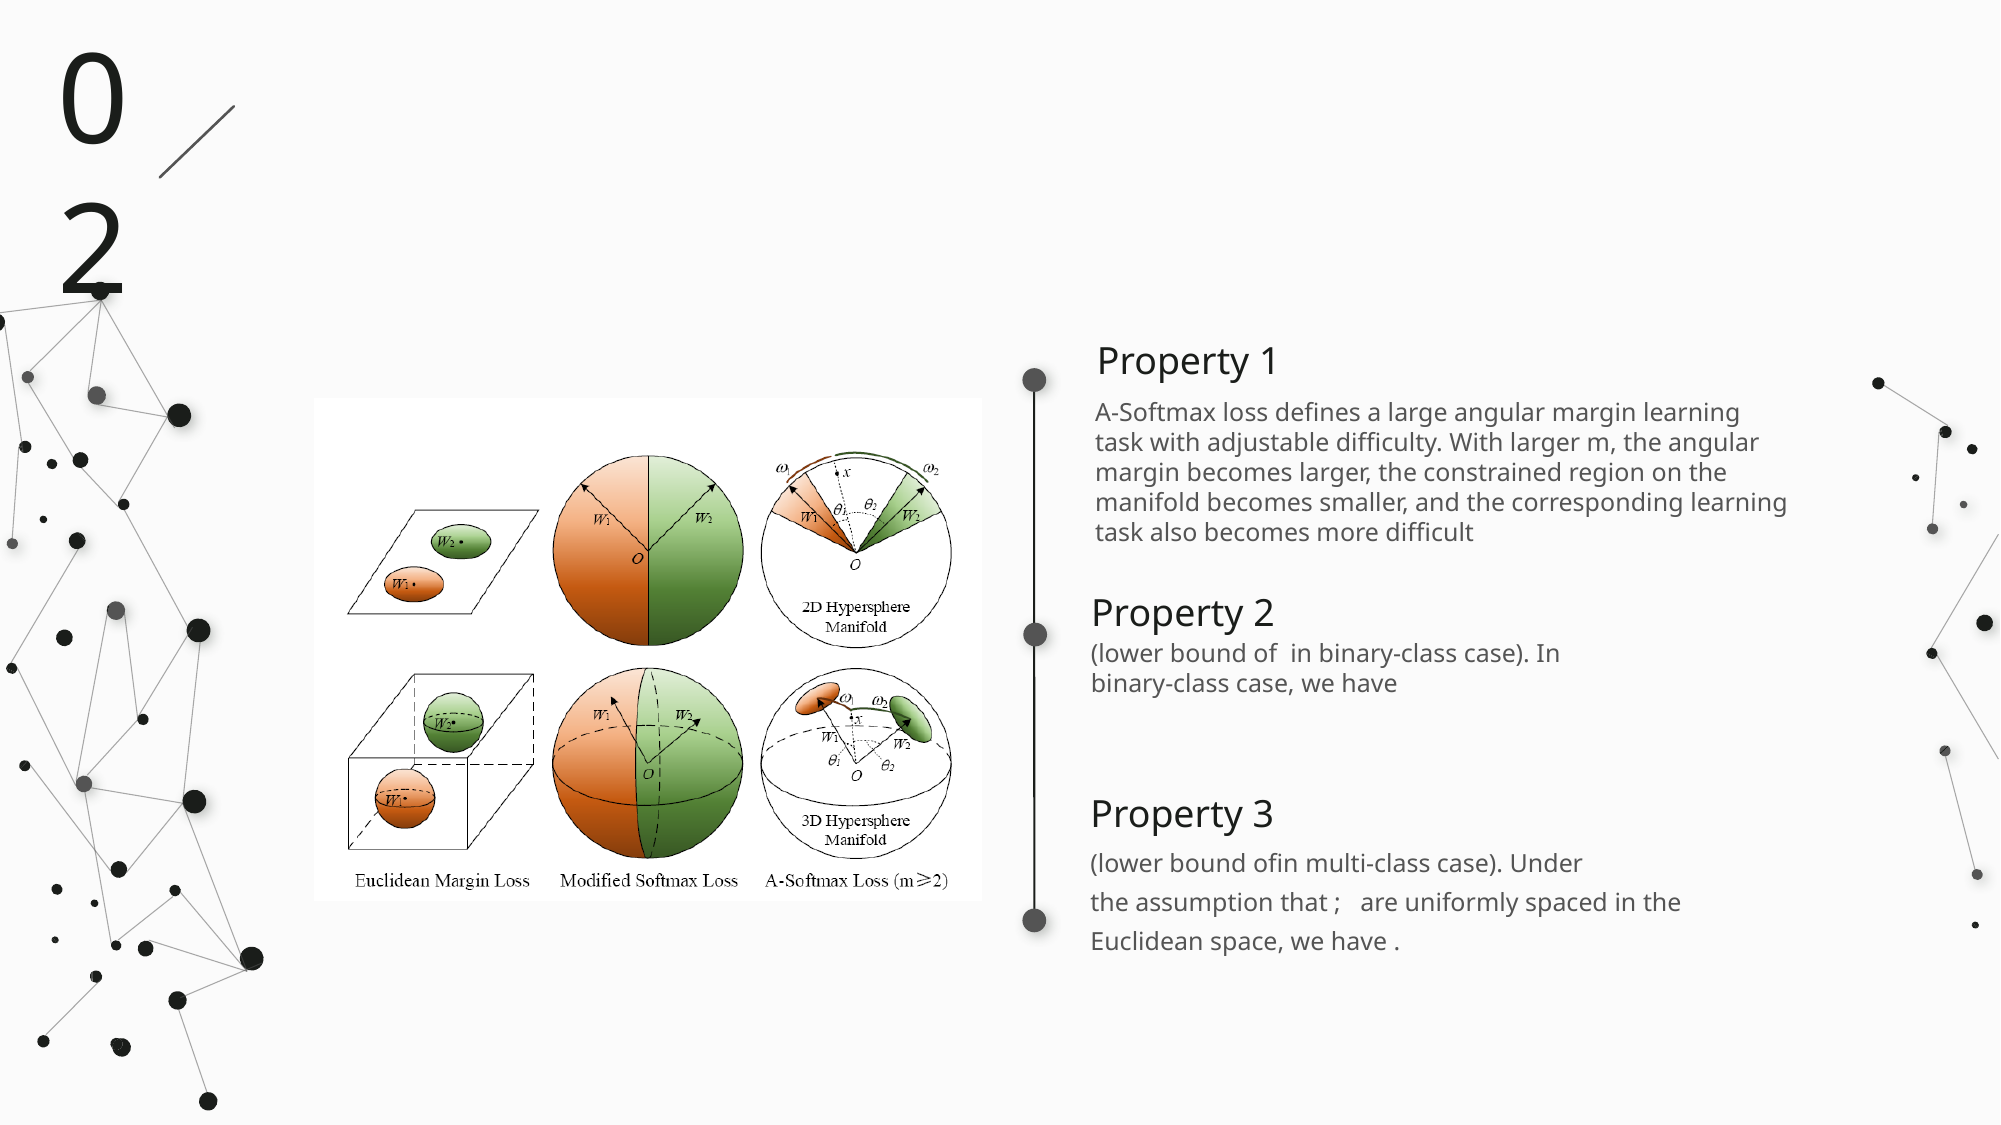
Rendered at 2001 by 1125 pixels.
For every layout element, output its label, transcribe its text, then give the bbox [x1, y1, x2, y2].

text_box [1966, 444, 1978, 455]
text_box [1924, 646, 1939, 661]
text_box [0, 329, 20, 448]
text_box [30, 765, 111, 871]
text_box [180, 892, 241, 955]
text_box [1931, 534, 1999, 648]
text_box [86, 385, 101, 406]
text_box 02 [42, 10, 214, 326]
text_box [1932, 430, 1940, 529]
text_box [97, 404, 168, 418]
text_box [1022, 621, 1034, 648]
text_box [72, 452, 89, 468]
text_box Property 3 [1075, 782, 1290, 843]
text_box [51, 883, 63, 895]
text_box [49, 980, 92, 1041]
text_box [241, 946, 264, 963]
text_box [11, 549, 79, 663]
text_box [137, 714, 149, 726]
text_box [17, 667, 76, 786]
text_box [124, 510, 197, 619]
text_box [1021, 367, 1048, 393]
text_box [192, 642, 201, 790]
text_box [1884, 385, 1940, 430]
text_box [111, 785, 183, 804]
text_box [122, 418, 168, 499]
text_box [37, 1035, 50, 1048]
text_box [84, 804, 116, 941]
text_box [107, 506, 130, 608]
text_box [112, 1038, 131, 1057]
picture [314, 398, 983, 901]
text_box [108, 608, 124, 621]
text_box [170, 884, 181, 897]
text_box [67, 530, 87, 550]
text_box [23, 440, 28, 453]
text_box [93, 970, 103, 983]
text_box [28, 383, 80, 453]
text_box [20, 370, 35, 385]
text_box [124, 619, 142, 714]
text_box [1021, 907, 1048, 934]
text_box [1872, 377, 1885, 390]
text_box [46, 458, 58, 470]
text_box [199, 1092, 218, 1111]
text_box [111, 940, 122, 951]
text_box A-Softmax loss defines a large angular margin learning task with adjustable difficulty. With larger m, the angular margin becomes larger, the constrained region on the manifold becomes smaller, and the corresponding learning task also becomes more difficult [1080, 388, 1810, 554]
text_box [5, 537, 19, 550]
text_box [82, 613, 108, 765]
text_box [1945, 756, 1978, 880]
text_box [101, 300, 168, 404]
text_box Property 2 [1076, 581, 1290, 641]
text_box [182, 803, 241, 892]
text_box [180, 962, 263, 998]
text_box [112, 1038, 123, 1051]
text_box [187, 617, 212, 644]
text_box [178, 1009, 207, 1093]
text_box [11, 448, 20, 544]
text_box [159, 106, 234, 178]
text_box [1974, 868, 1984, 882]
text_box [1958, 499, 1969, 510]
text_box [126, 804, 183, 873]
text_box [0, 314, 6, 329]
text_box [116, 861, 127, 878]
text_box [0, 300, 102, 314]
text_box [121, 888, 170, 945]
text_box [119, 499, 130, 506]
text_box [1940, 424, 1953, 440]
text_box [81, 467, 119, 507]
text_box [33, 314, 95, 377]
text_box [183, 789, 208, 803]
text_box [153, 947, 180, 955]
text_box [141, 627, 193, 714]
text_box Property 1 [1082, 329, 1296, 388]
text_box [92, 720, 138, 783]
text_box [95, 314, 102, 387]
text_box [1035, 621, 1049, 648]
text_box [39, 515, 48, 524]
text_box [137, 945, 154, 957]
text_box [1925, 522, 1940, 535]
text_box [1934, 658, 1999, 760]
text_box [6, 663, 17, 672]
text_box [110, 1037, 118, 1048]
text_box [168, 991, 187, 1010]
text_box [168, 402, 193, 429]
